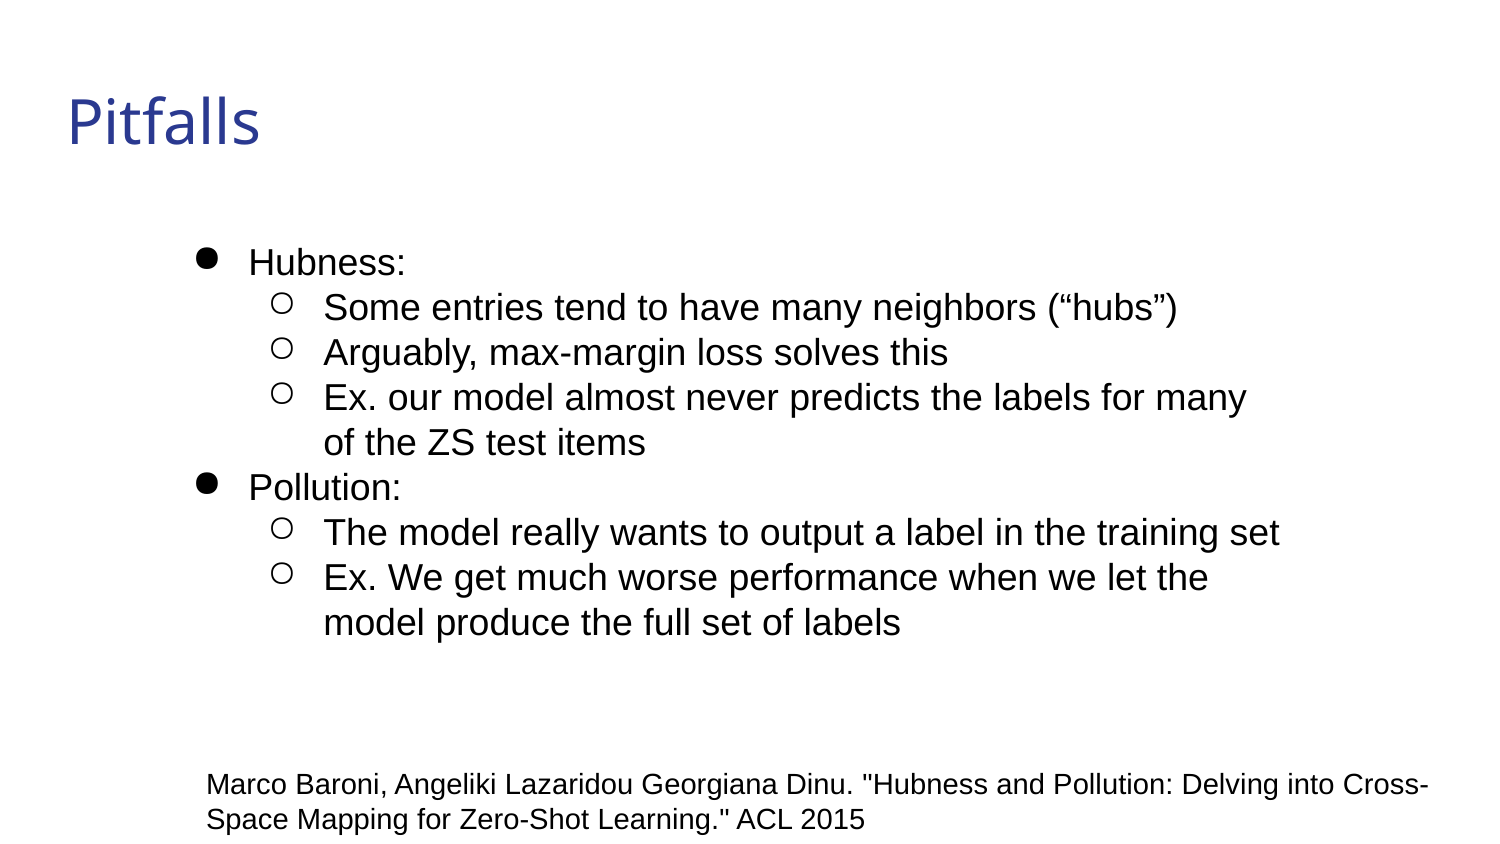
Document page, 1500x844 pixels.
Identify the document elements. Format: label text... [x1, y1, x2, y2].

text_box Hubness: Some entries tend to have many neighbors (“hubs”) Arguably, max-margin loss solves this Ex. our model almost never predicts the labels for many of the ZS test items Pollution: The model really wants to output a label in the training set Ex. We get much worse performance when we let the model produce the full set of labels [158, 186, 1297, 695]
text_box Marco Baroni, Angeliki Lazaridou Georgiana Dinu. "Hubness and Pollution: Delving into Cross-Space Mapping for Zero-Shot Learning." ACL 2015 [191, 750, 1472, 808]
title Pitfalls [51, 67, 1449, 167]
